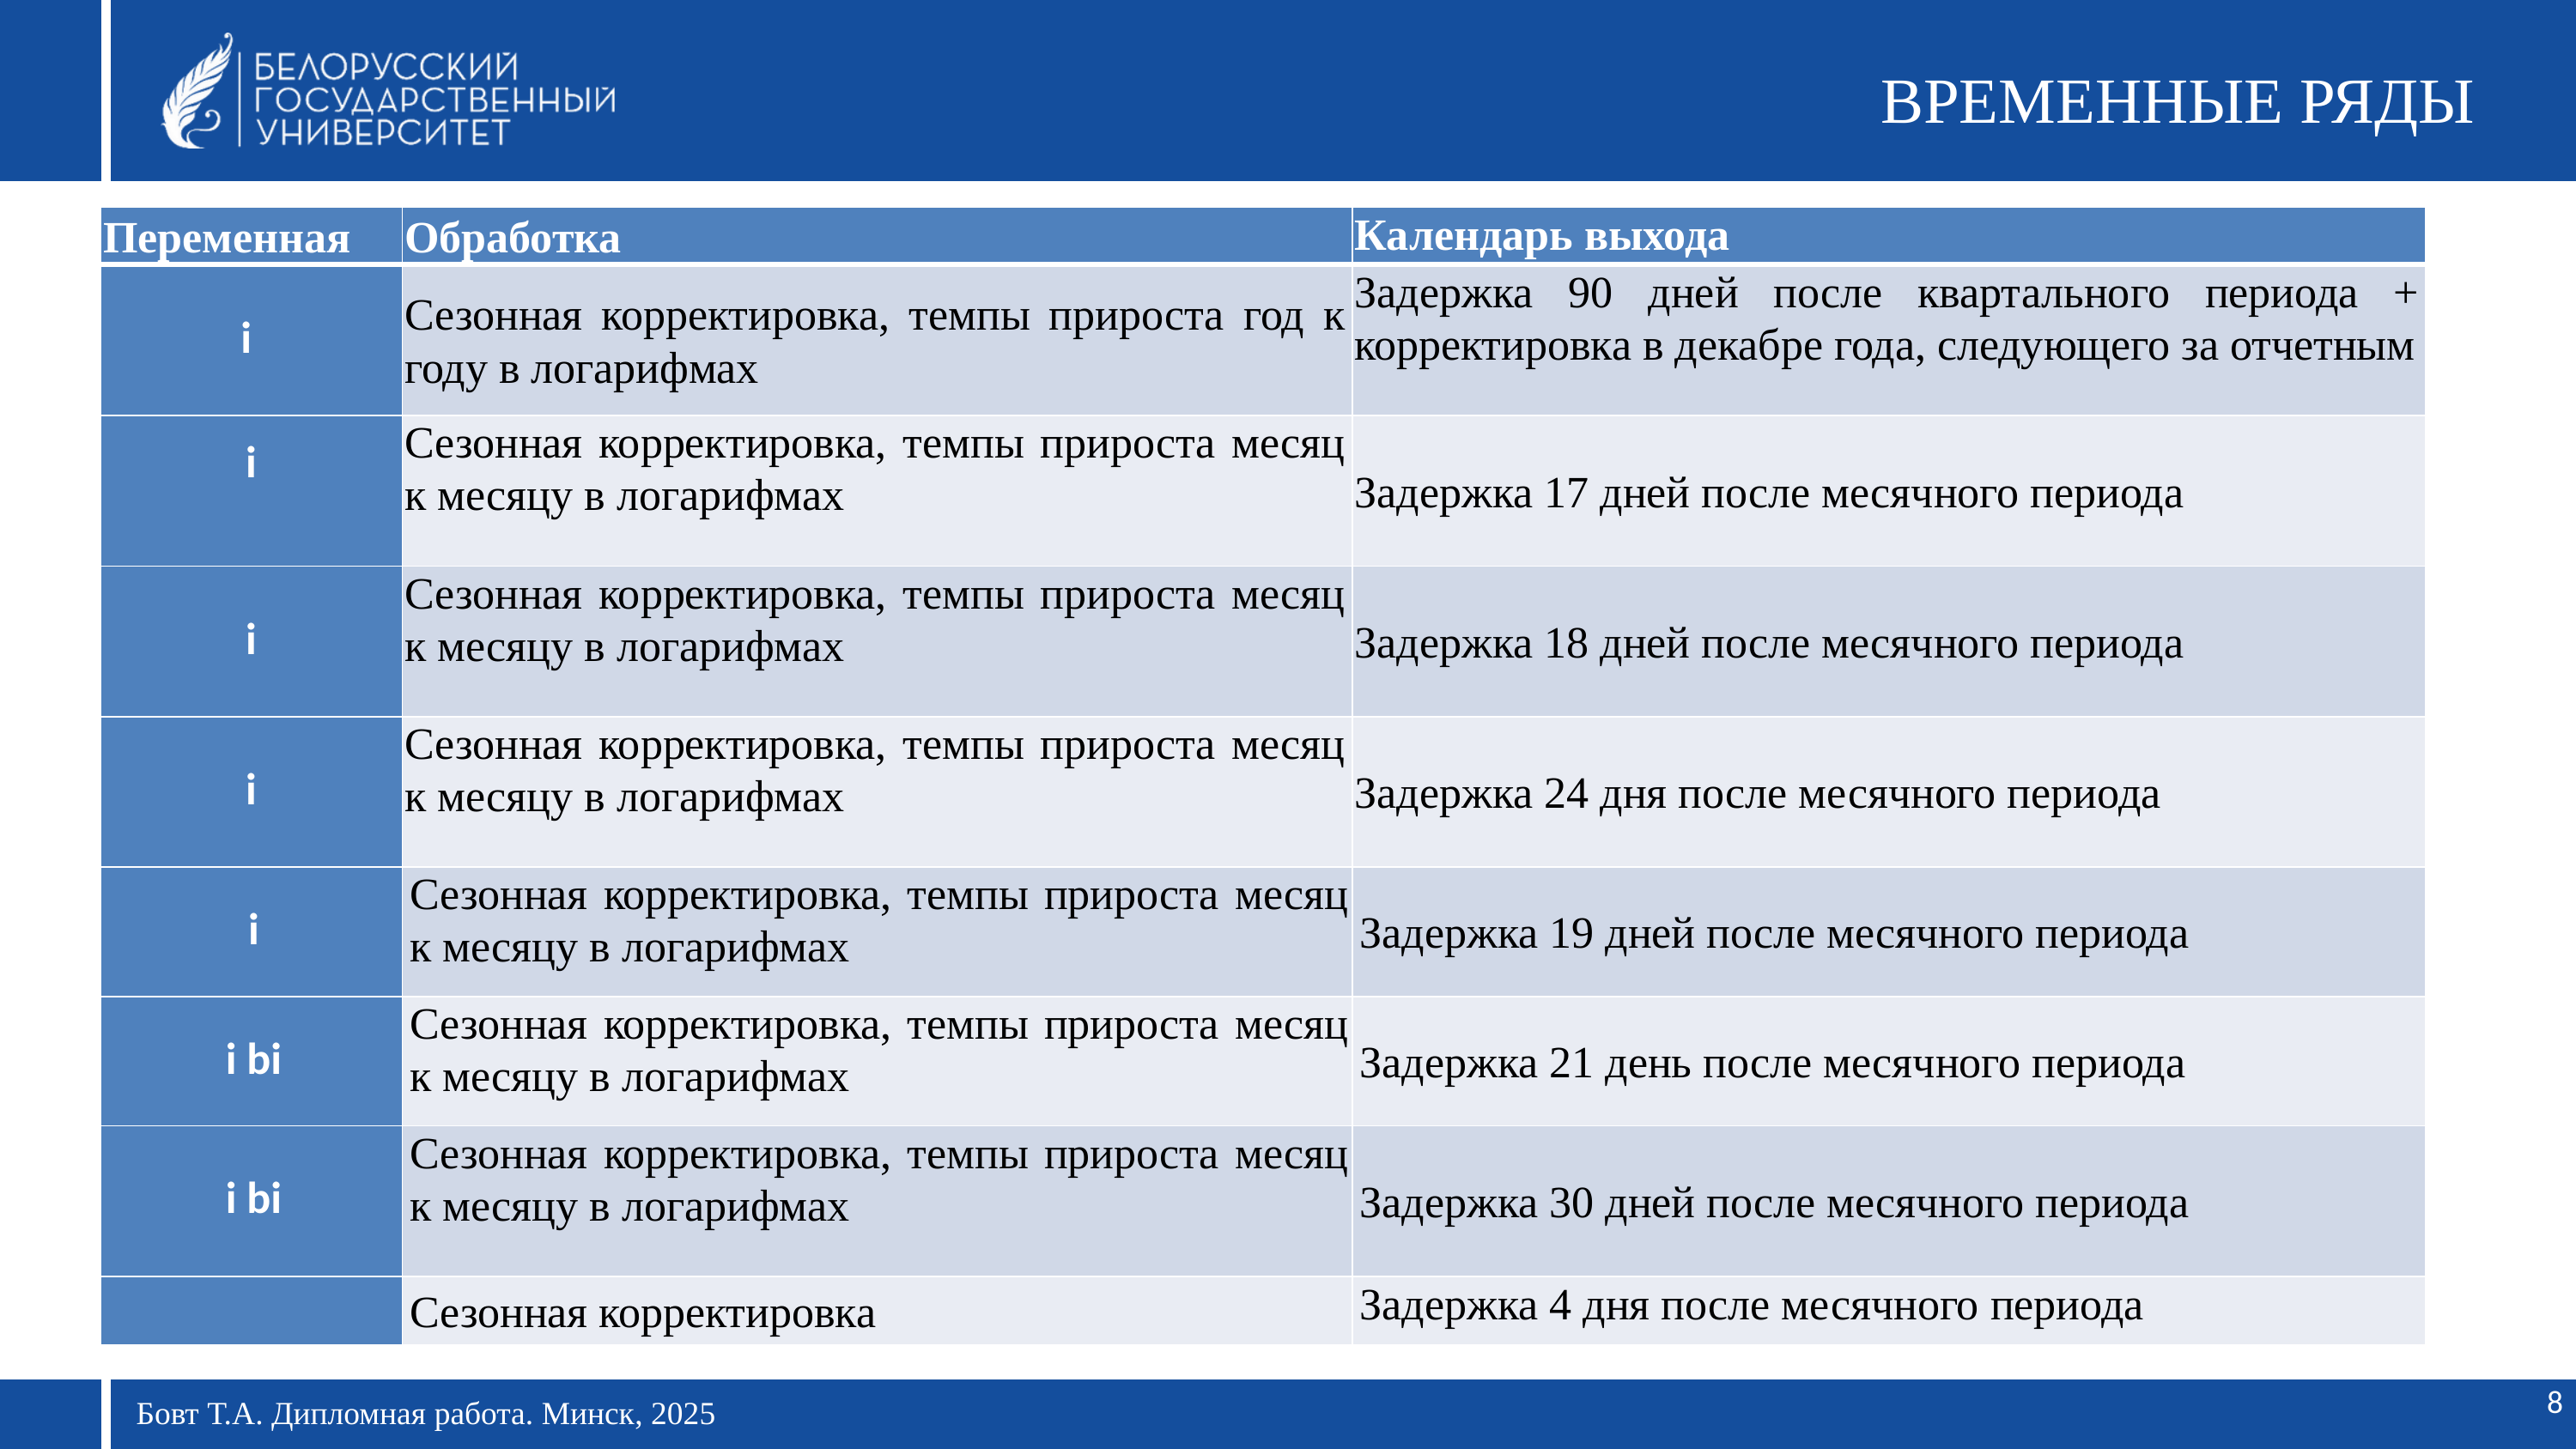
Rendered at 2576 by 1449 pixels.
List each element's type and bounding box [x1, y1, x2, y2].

text_box [0, 1379, 95, 1449]
text_box [114, 0, 2576, 181]
text_box [118, 1379, 2576, 1449]
text_box [0, 0, 100, 181]
text_box [100, 0, 111, 1449]
